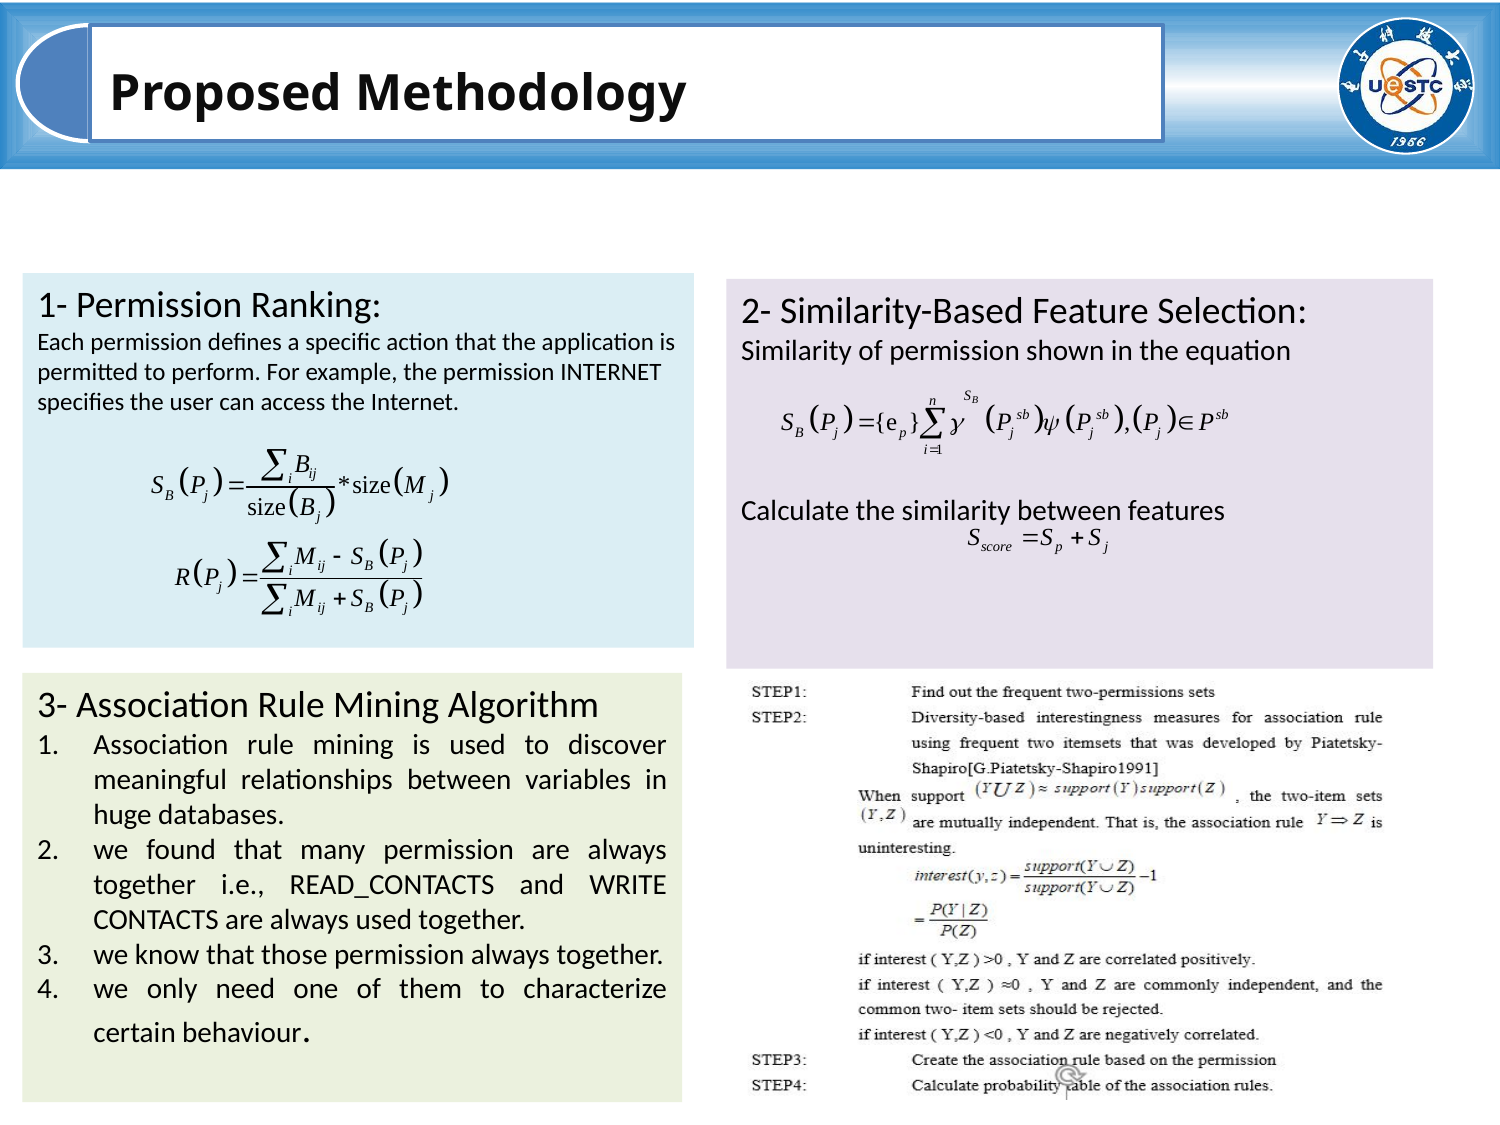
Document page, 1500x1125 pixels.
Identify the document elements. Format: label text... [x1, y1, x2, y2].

picture [737, 680, 1424, 1100]
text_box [776, 384, 1234, 460]
text_box 3- Association Rule Mining Algorithm Association rule mining is used to discover meaningful relationships between variables in huge databases. we found that many permission are always together i.e., READ_CONTACTS and WRITE CONTACTS are always used together. we know that those permission always together. we only need one of them to characterize certain behaviour. [22, 672, 683, 1103]
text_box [17, 24, 1200, 142]
text_box 2- Similarity-Based Feature Selection: Similarity of permission shown in the equation Calculate the similarity between features [726, 278, 1434, 669]
text_box 1- Permission Ranking: Each permission defines a specific action that the application is permitted to perform. For example, the permission INTERNET specifies the user can access the Internet. [22, 273, 694, 648]
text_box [962, 520, 1114, 560]
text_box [146, 444, 451, 533]
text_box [170, 534, 427, 623]
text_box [0, 2, 1500, 170]
